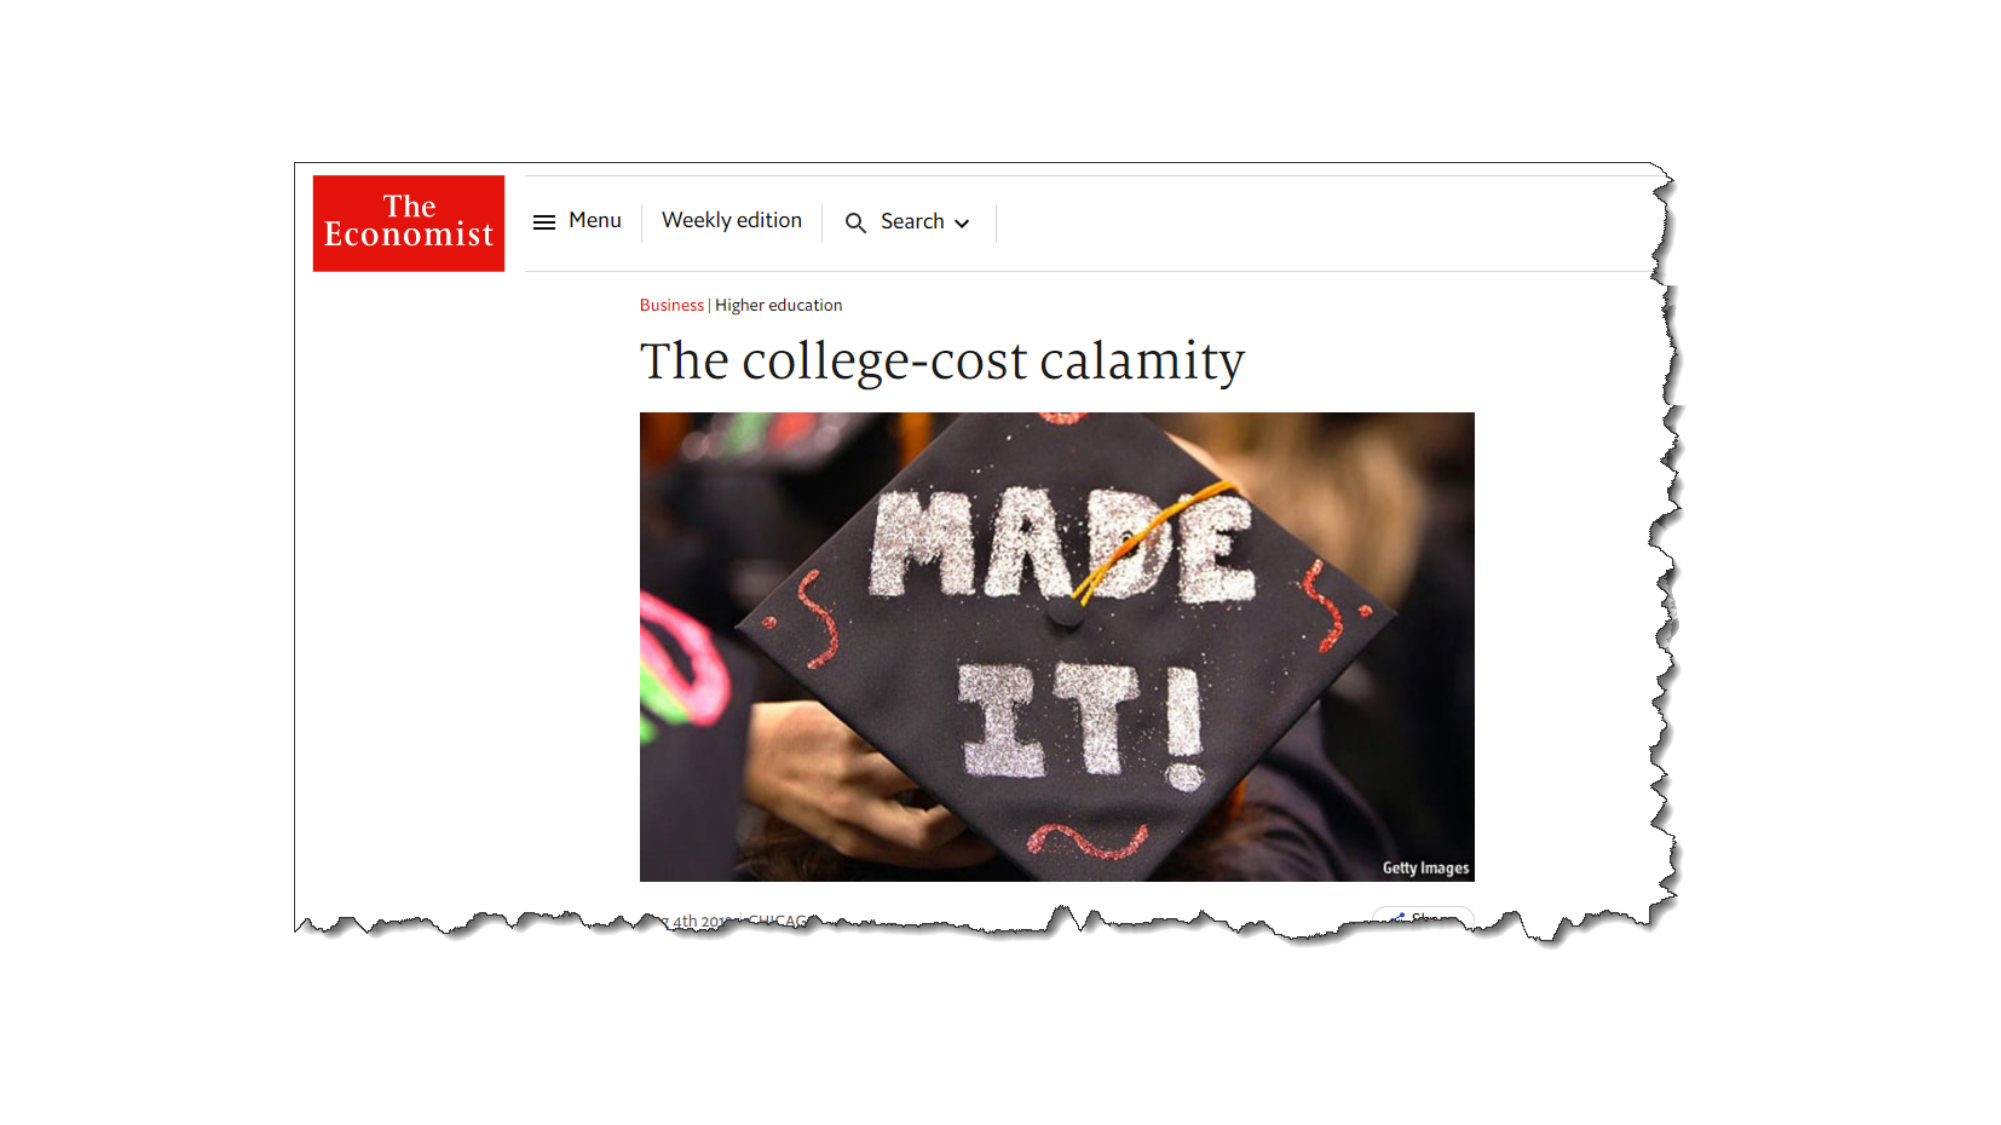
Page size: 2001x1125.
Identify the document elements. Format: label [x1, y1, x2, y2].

picture [293, 161, 1707, 964]
